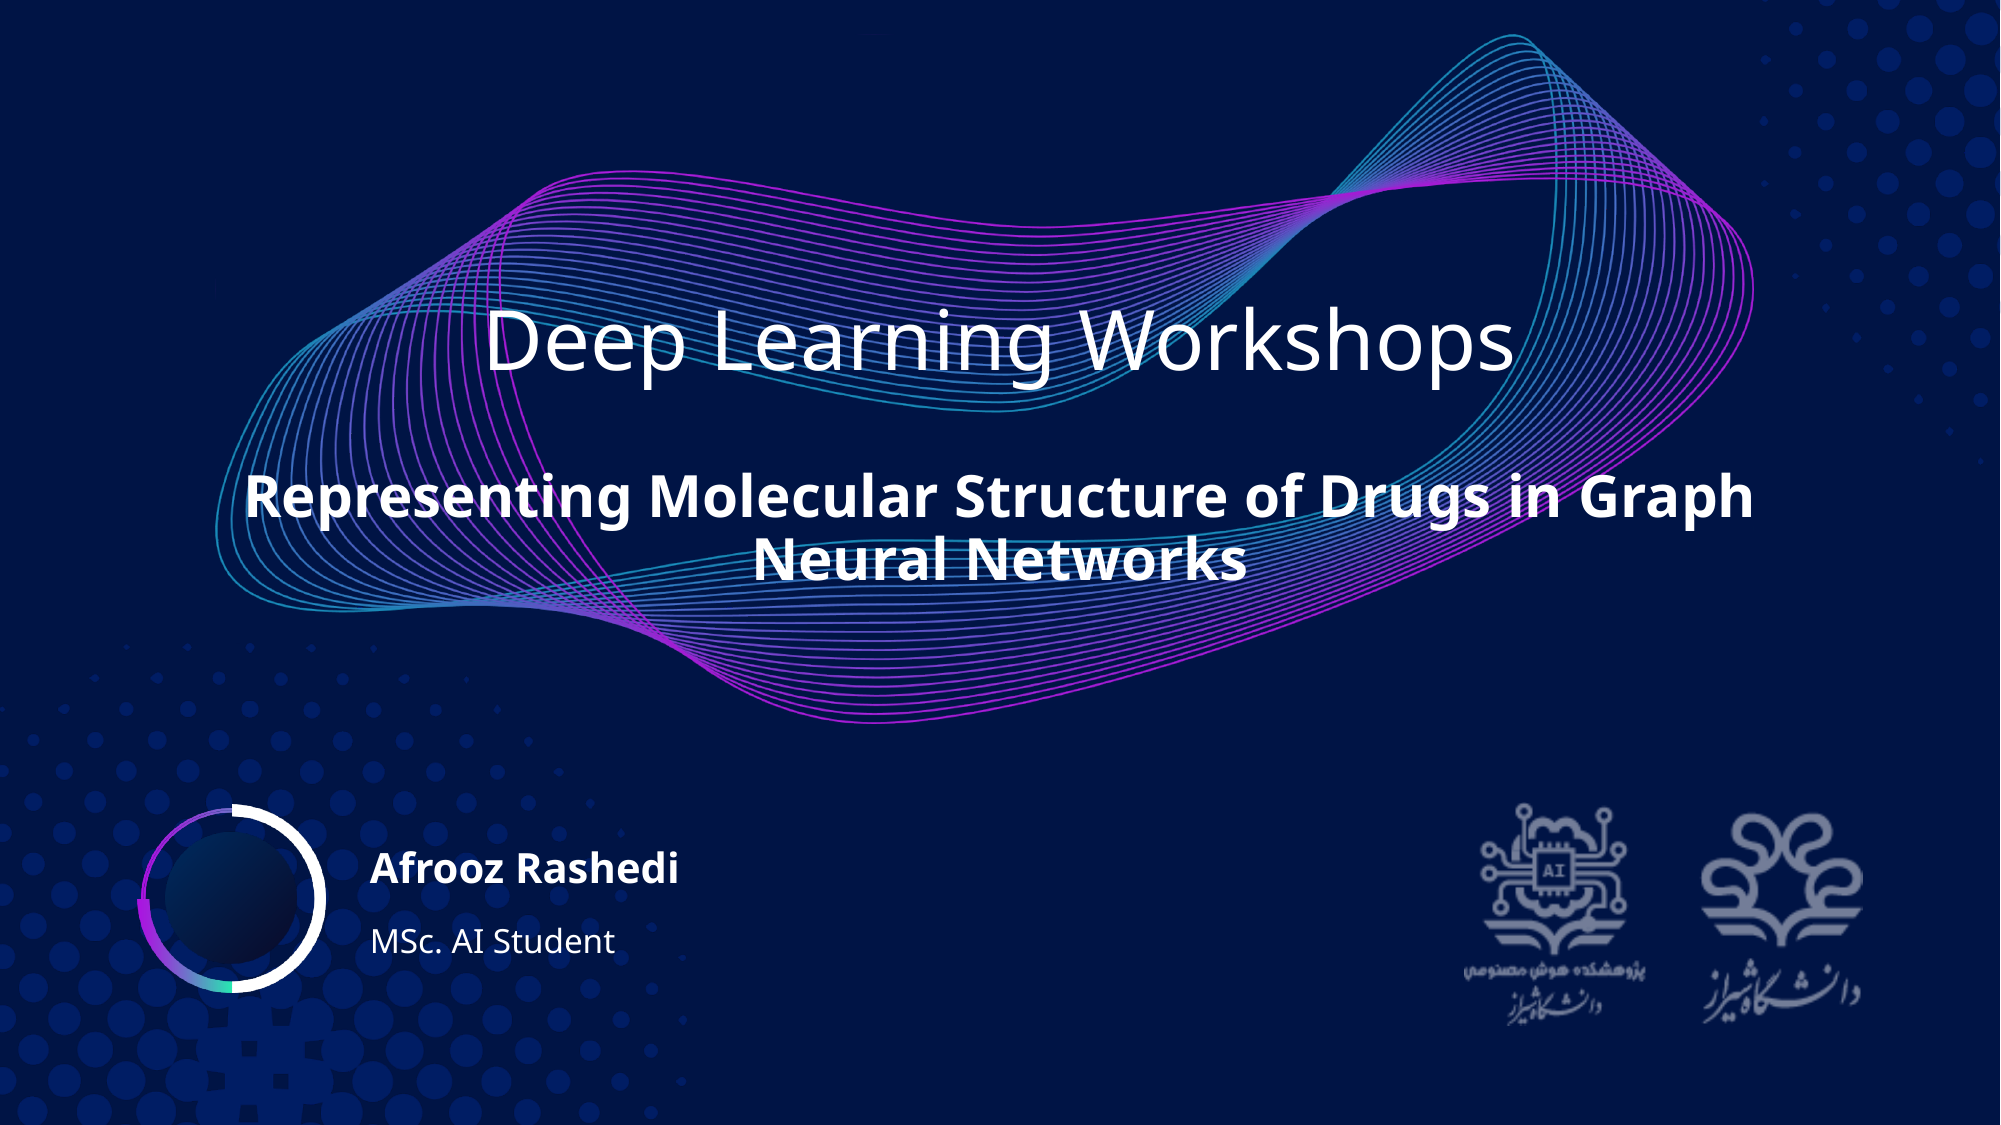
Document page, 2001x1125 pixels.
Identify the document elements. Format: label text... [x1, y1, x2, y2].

title Representing Molecular Structure of Drugs in Graph Neural Networks [137, 451, 1863, 609]
picture [1464, 802, 1863, 1026]
picture [215, 34, 1754, 451]
text_box Afrooz Rashedi [354, 827, 1099, 900]
picture [0, 609, 1754, 1125]
picture [1759, 0, 2001, 498]
text_box MSc. AI Student [354, 900, 1099, 986]
